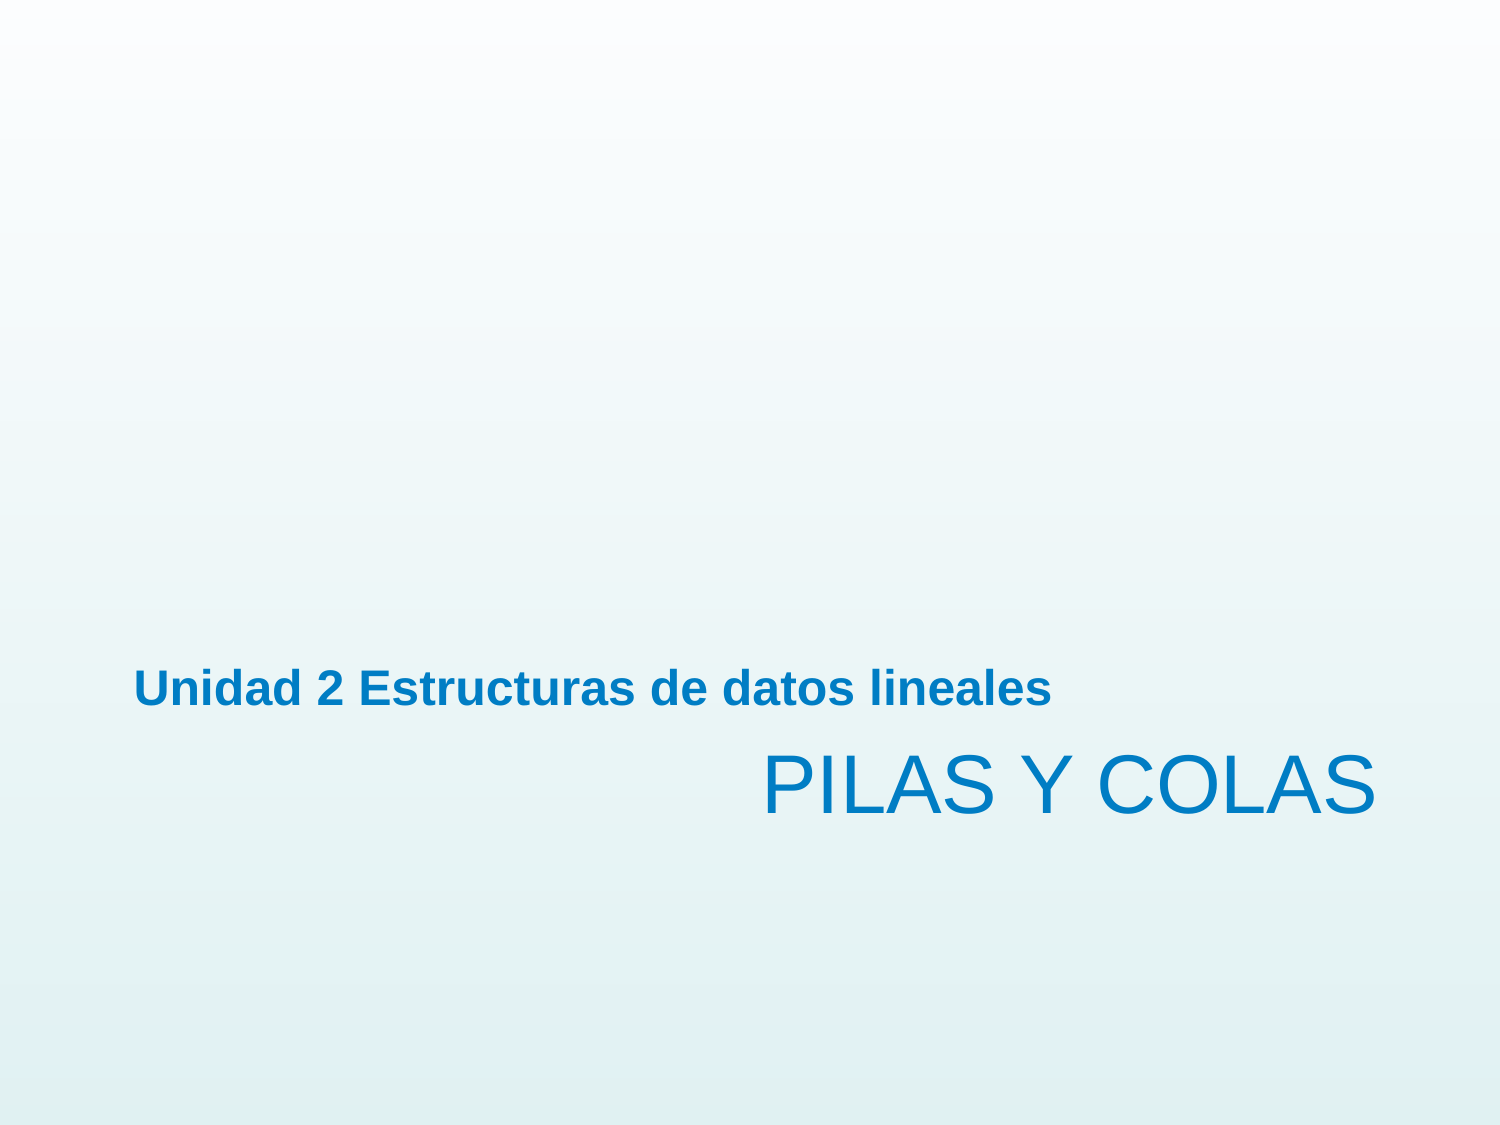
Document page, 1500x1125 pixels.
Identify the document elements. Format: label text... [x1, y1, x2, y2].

title Pilas y colas [118, 723, 1394, 947]
list Unidad 2 Estructuras de datos lineales [118, 476, 1394, 723]
